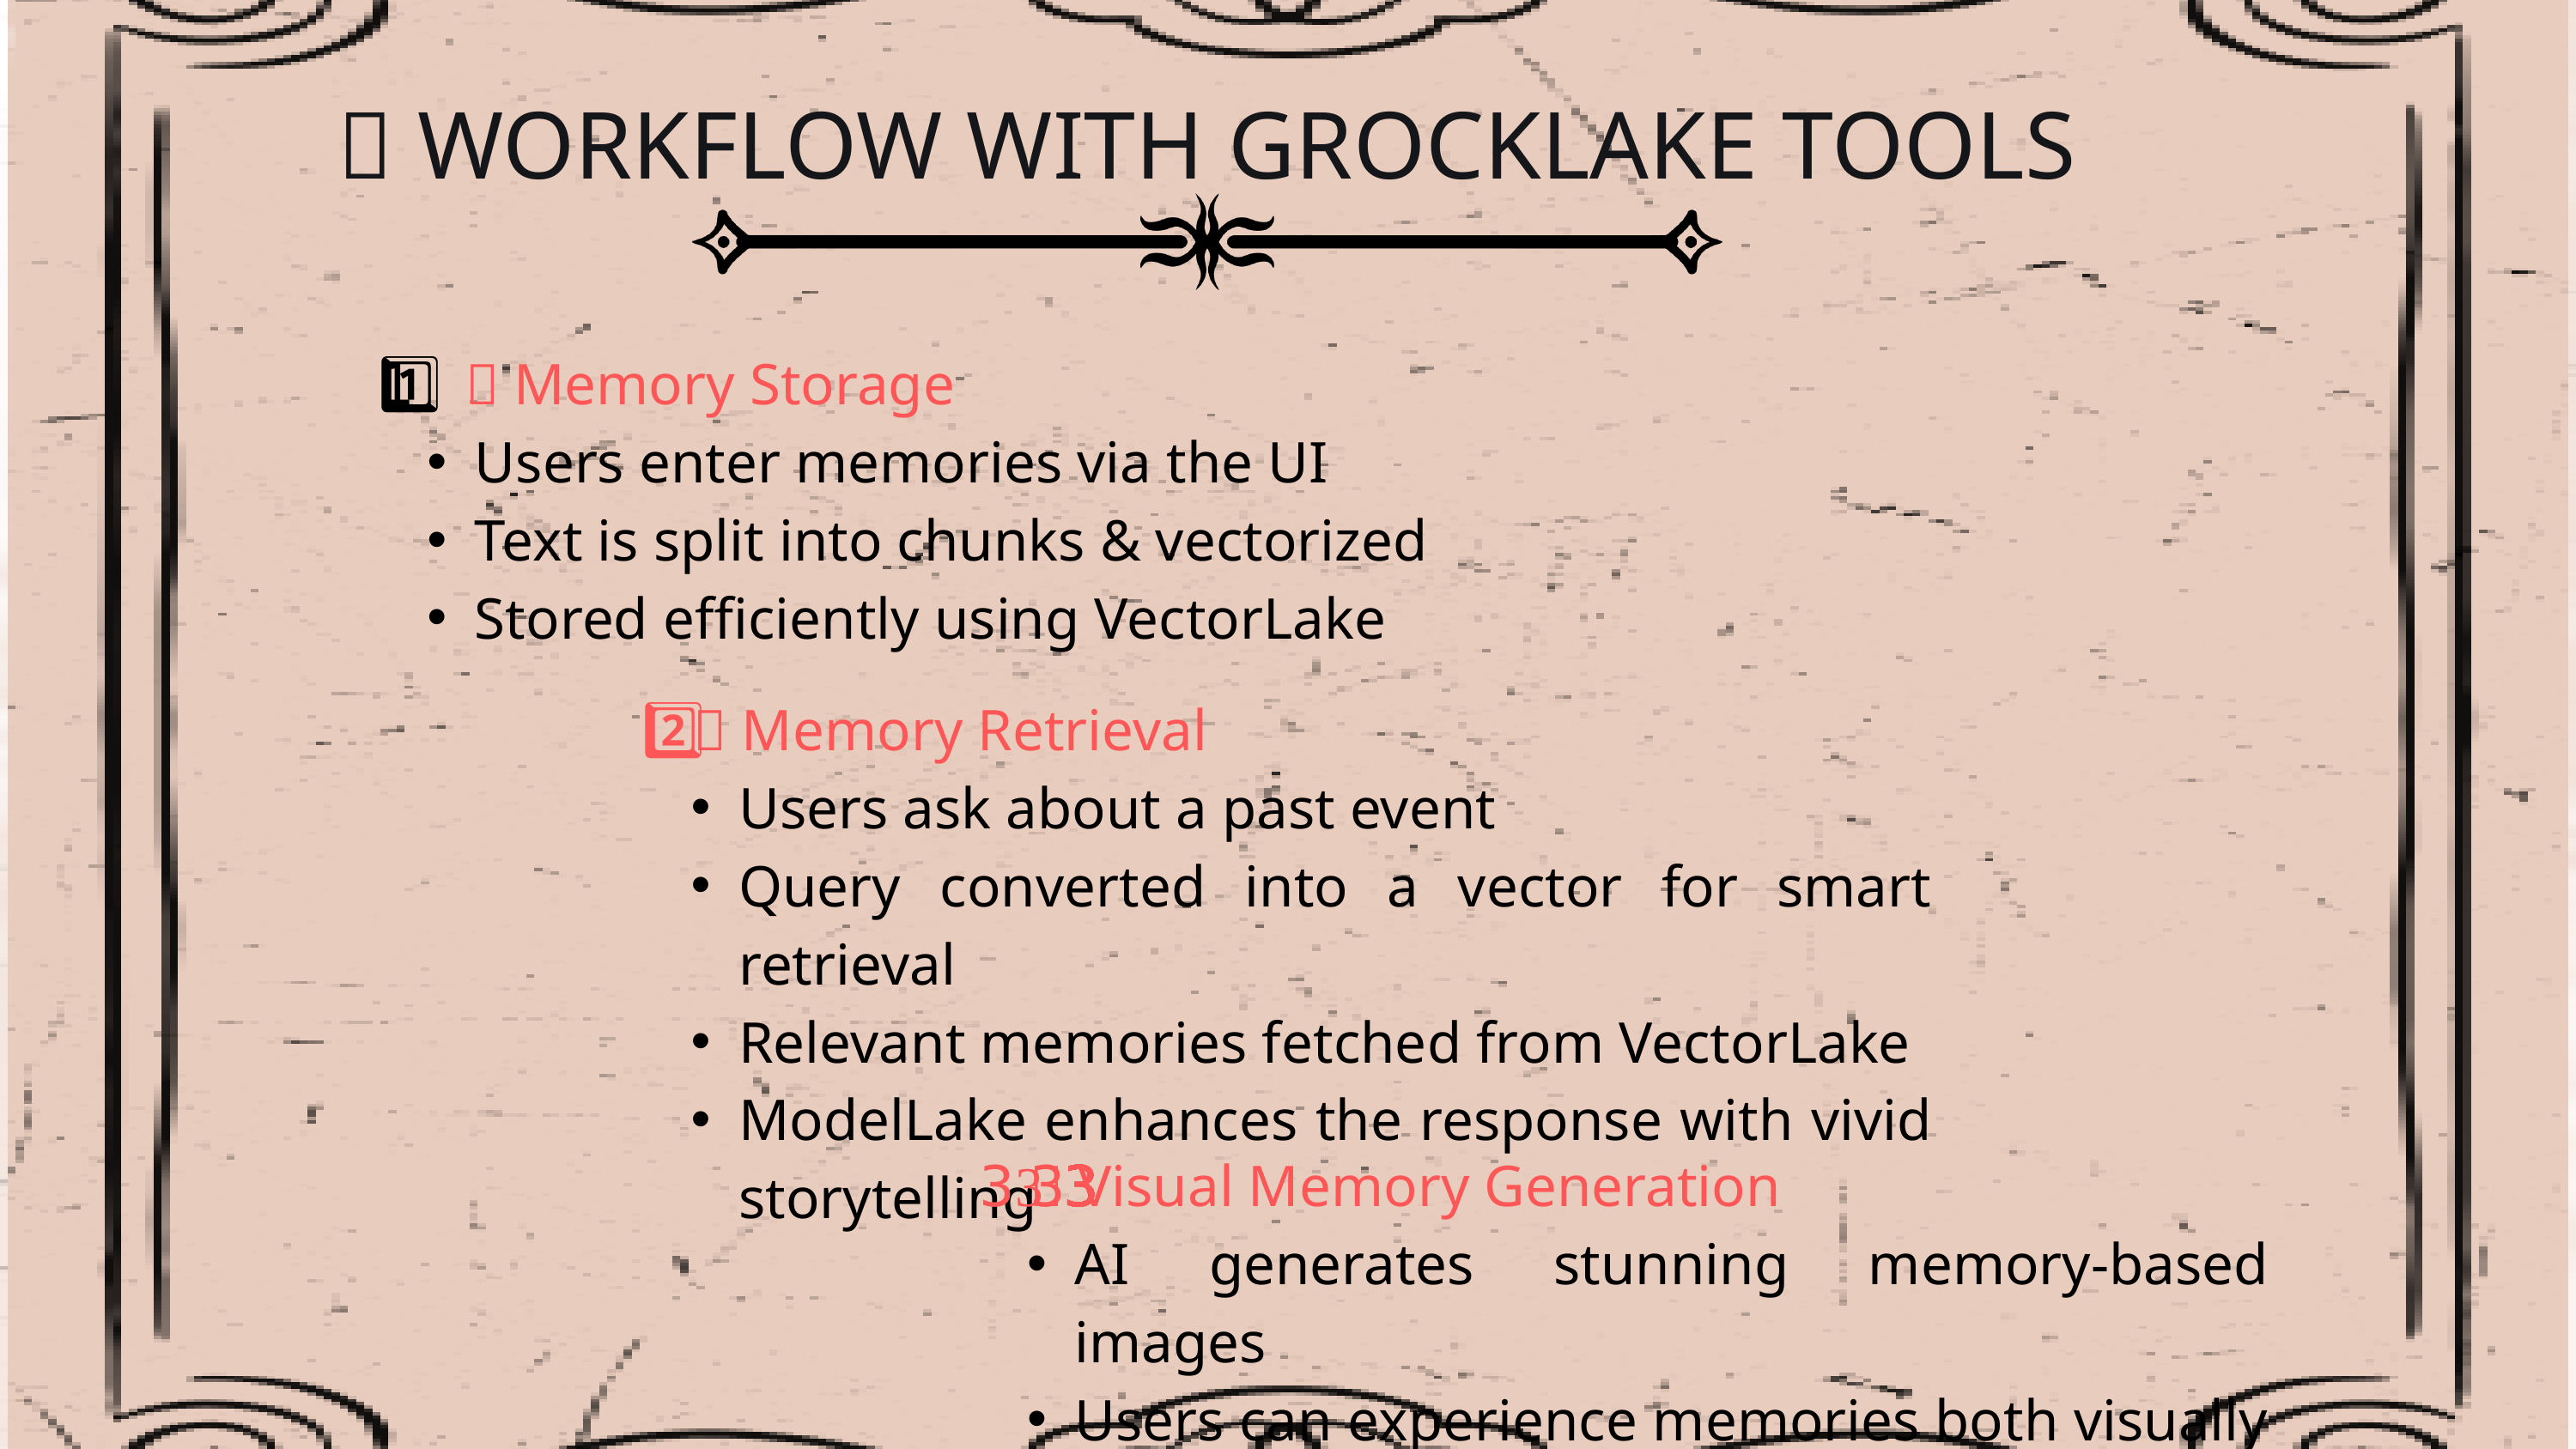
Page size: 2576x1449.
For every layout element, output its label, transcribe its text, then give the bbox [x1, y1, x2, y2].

text_box [0, 0, 979, 1449]
text_box [692, 193, 1723, 291]
text_box 🔄 WORKFLOW WITH GROCKLAKE TOOLS [249, 0, 2166, 198]
text_box 2️⃣ 🧠 Memory Retrieval Users ask about a past event Query converted into a vector for smart retrieval Relevant memories fetched from VectorLake ModelLake enhances the response with vivid storytelling [643, 683, 1933, 1308]
text_box 1️⃣ 📝 Memory Storage Users enter memories via the UI Text is split into chunks & vectorized Stored efficiently using VectorLake [379, 260, 1669, 729]
text_box [1669, 0, 2576, 1449]
text_box 3️⃣ 🎨 Visual Memory Generation AI generates stunning memory-based images Users can experience memories both visually & verbally [979, 1139, 2269, 1449]
